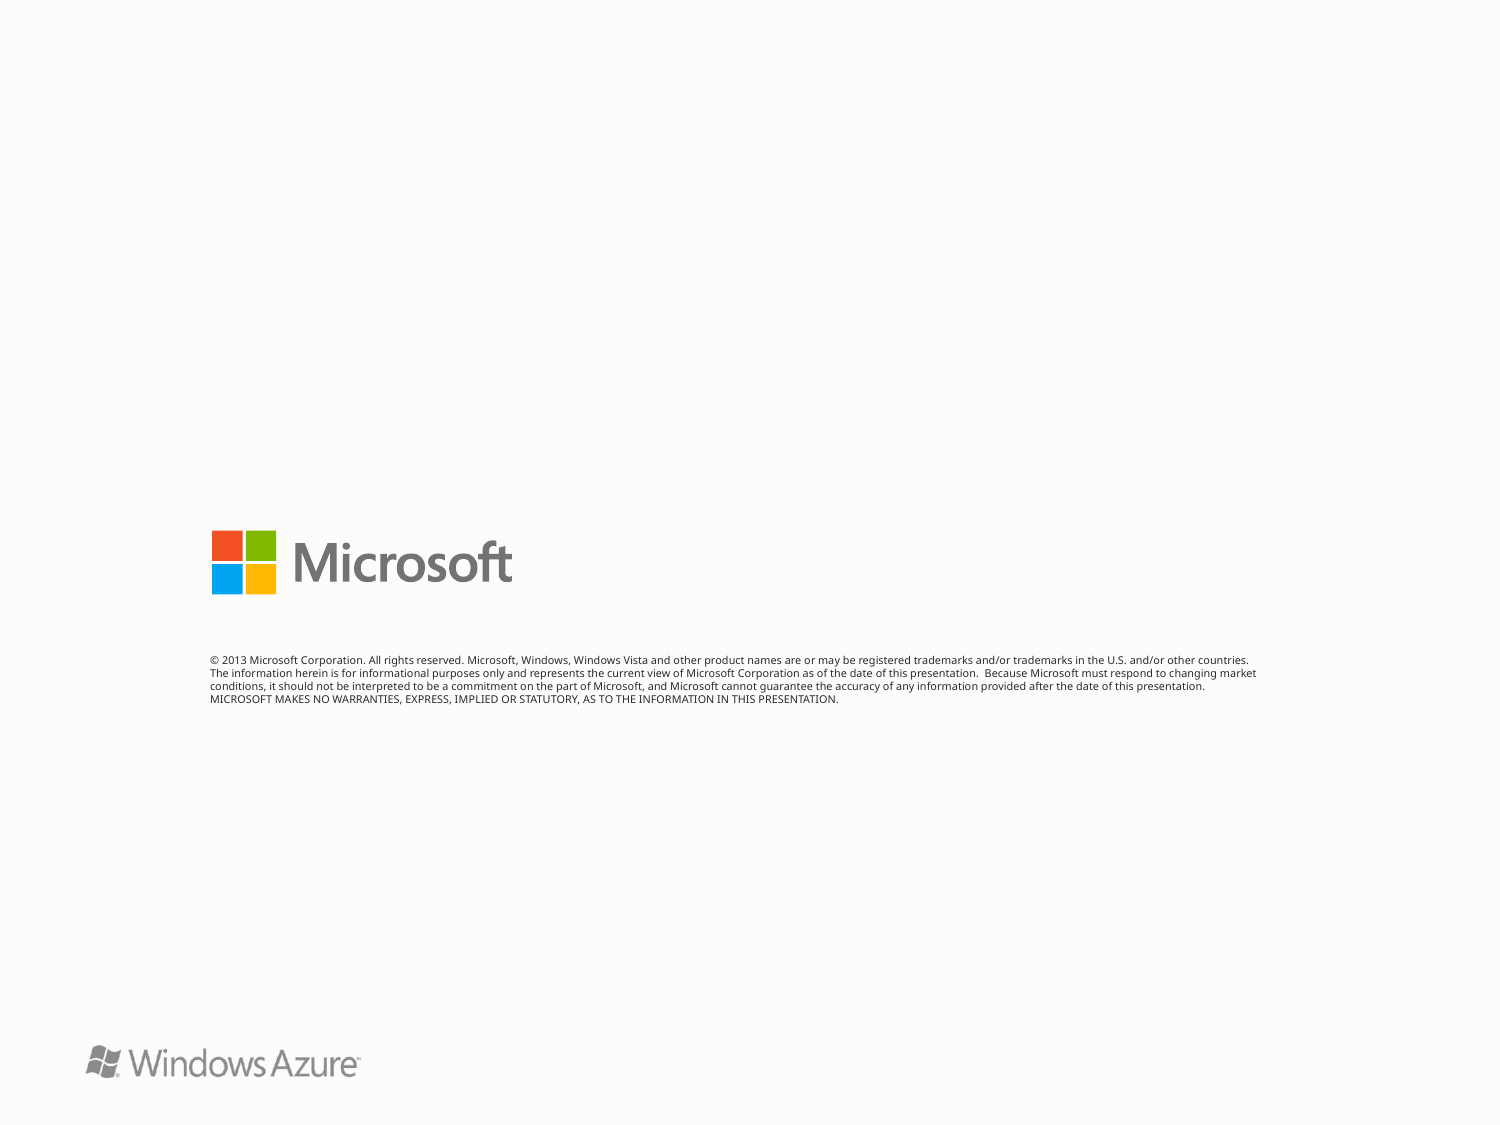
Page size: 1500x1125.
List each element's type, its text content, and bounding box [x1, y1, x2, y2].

text_box © 2013 Microsoft Corporation. All rights reserved. Microsoft, Windows, Windows Vista and other product names are or may be registered trademarks and/or trademarks in the U.S. and/or other countries. The information herein is for informational purposes only and represents the current view of Microsoft Corporation as of the date of this presentation. Because Microsoft must respond to changing market conditions, it should not be interpreted to be a commitment on the part of Microsoft, and Microsoft cannot guarantee the accuracy of any information provided after the date of this presentation. MICROSOFT MAKES NO WARRANTIES, EXPRESS, IMPLIED OR STATUTORY, AS TO THE INFORMATION IN THIS PRESENTATION. [187, 635, 1287, 724]
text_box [211, 530, 513, 595]
